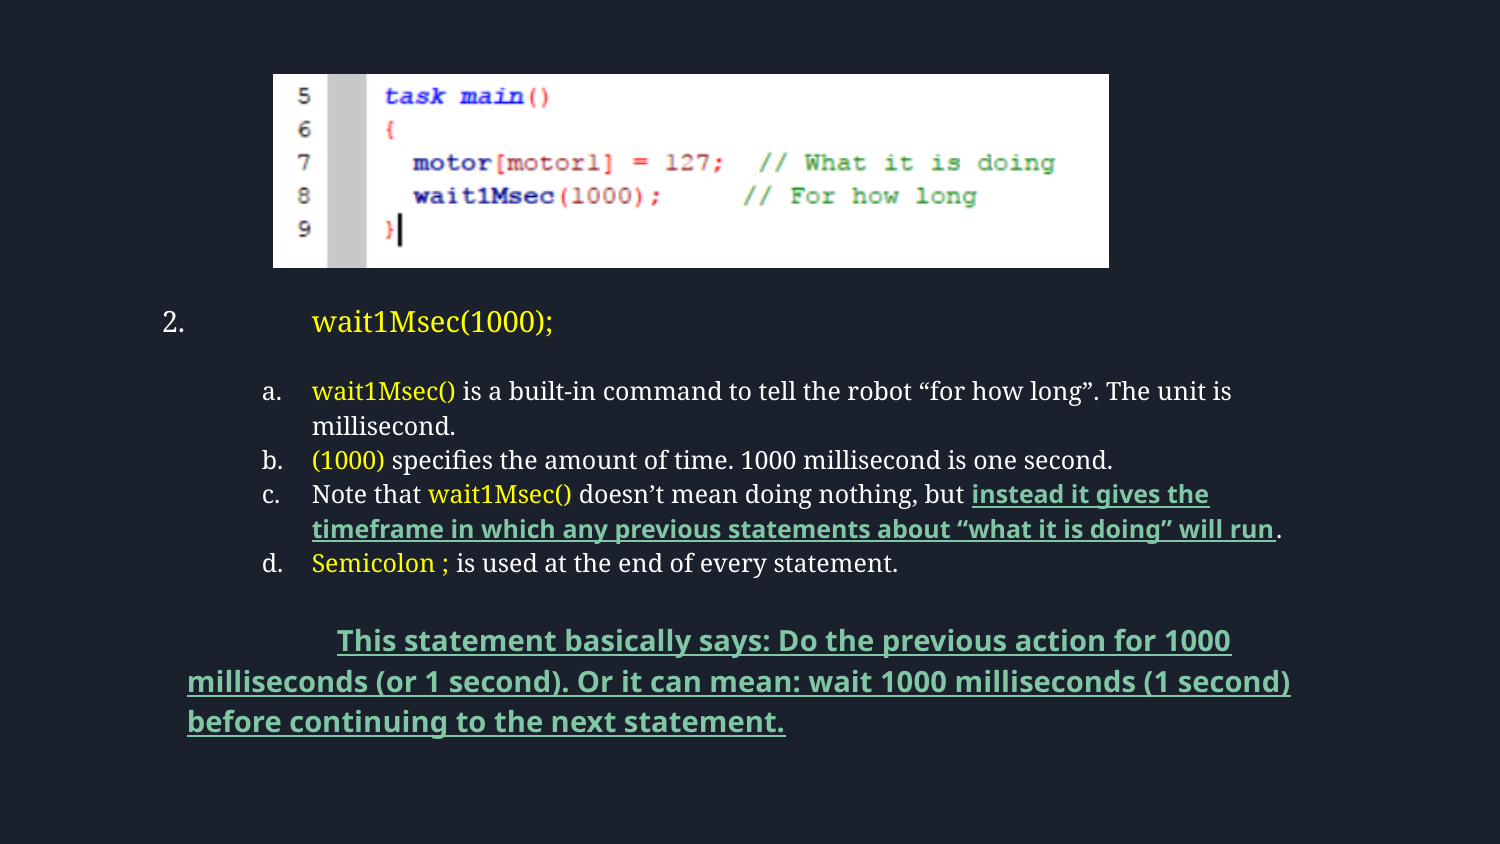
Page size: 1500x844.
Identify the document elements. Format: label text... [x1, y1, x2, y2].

picture [273, 73, 1109, 269]
list 2. wait1Msec(1000); wait1Msec() is a built-in command to tell the robot “for how long”. The unit is millisecond. (1000) specifies the amount of time. 1000 millisecond is one second. Note that wait1Msec() doesn’t mean doing nothing, but instead it gives the timeframe in which any previous statements about “what it is doing” will run. Semicolon ; is used at the end of every statement. This statement basically says: Do the previous action for 1000 milliseconds (or 1 second). Or it can mean: wait 1000 milliseconds (1 second) before continuing to the next statement. [146, 282, 1354, 770]
